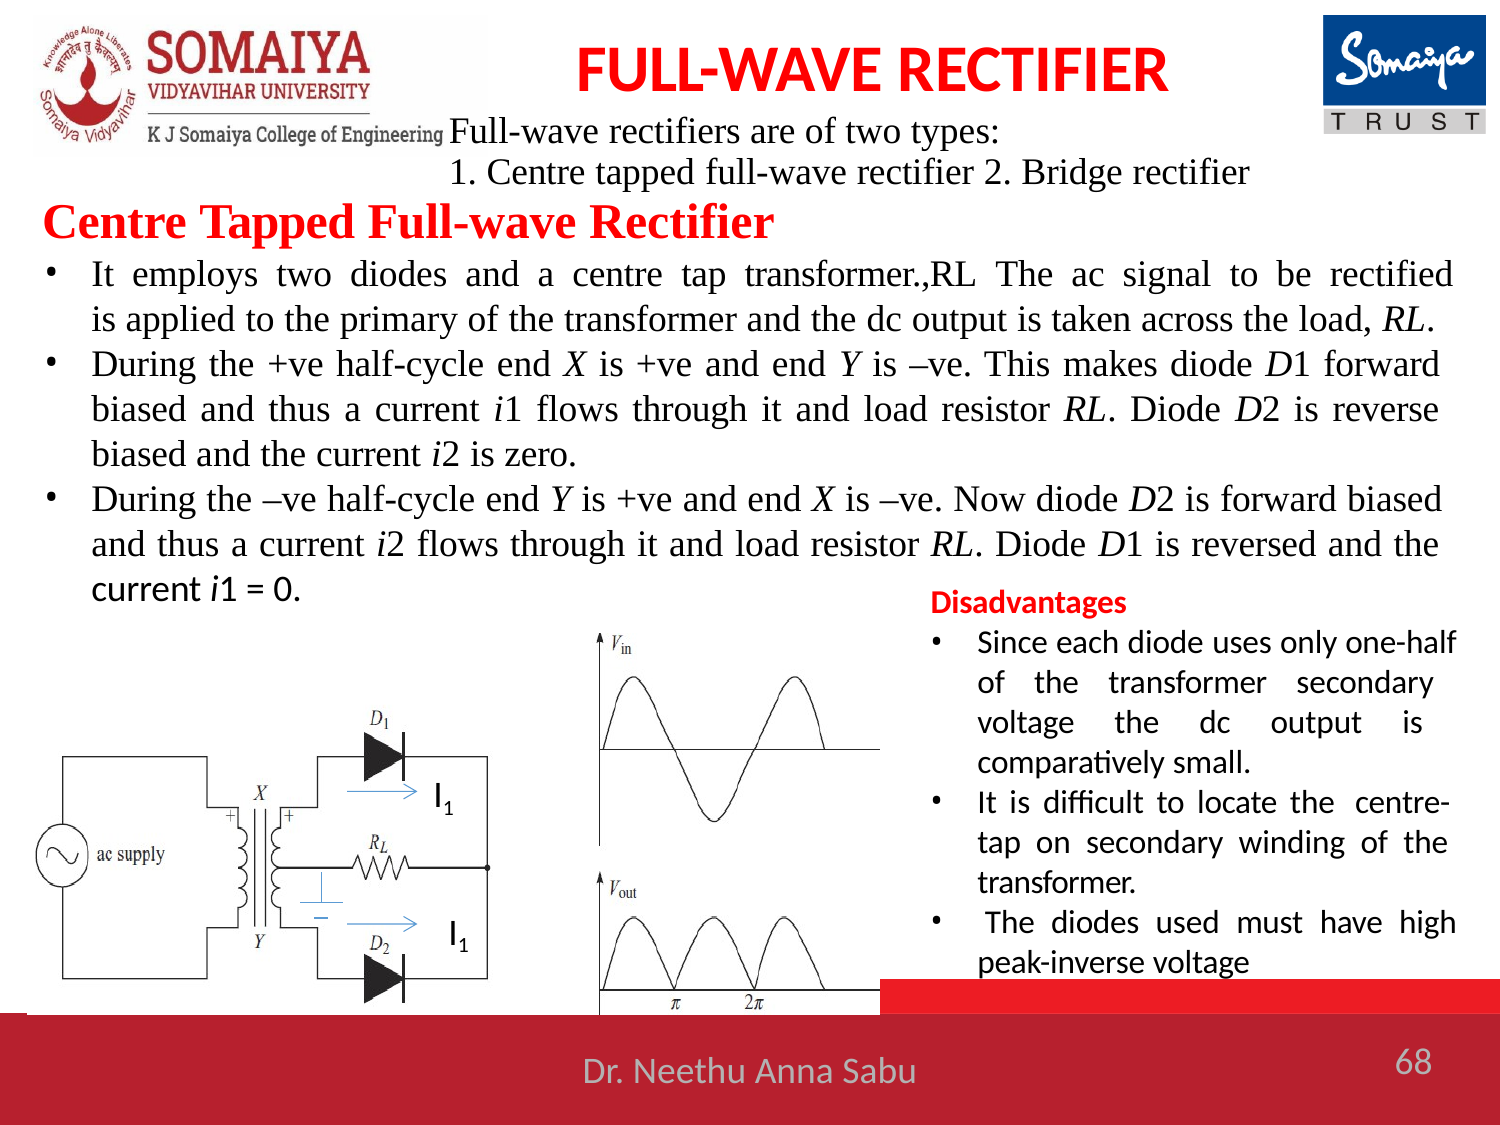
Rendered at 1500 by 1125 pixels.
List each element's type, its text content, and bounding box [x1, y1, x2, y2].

picture [33, 15, 488, 157]
title FULL-WAVE RECTIFIER [574, 22, 1185, 103]
picture [1323, 15, 1486, 134]
text_box current i1 = 0. [89, 561, 307, 609]
text_box Full-wave rectifiers are of two types: 1. Centre tapped full-wave rectifier 2. Bridge rectifier Centre Tapped Full-wave Rectifier It employs two diodes and a centre tap transformer.,RL The ac signal to be rectified is applied to the primary of the transformer and the dc output is taken across the load, RL. During the +ve half-cycle end X is +ve and end Y is –ve. This makes diode D1 forward biased and thus a current i1 flows through it and load resistor RL. Diode D2 is reverse biased and the current i2 is zero. During the –ve half-cycle end Y is +ve and end X is –ve. Now diode D2 is forward biased and thus a current i2 flows through it and load resistor RL. Diode D1 is reversed and the [39, 103, 1454, 564]
text_box Disadvantages Since each diode uses only one-half [928, 578, 1464, 631]
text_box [0, 633, 1500, 1125]
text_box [299, 871, 344, 919]
